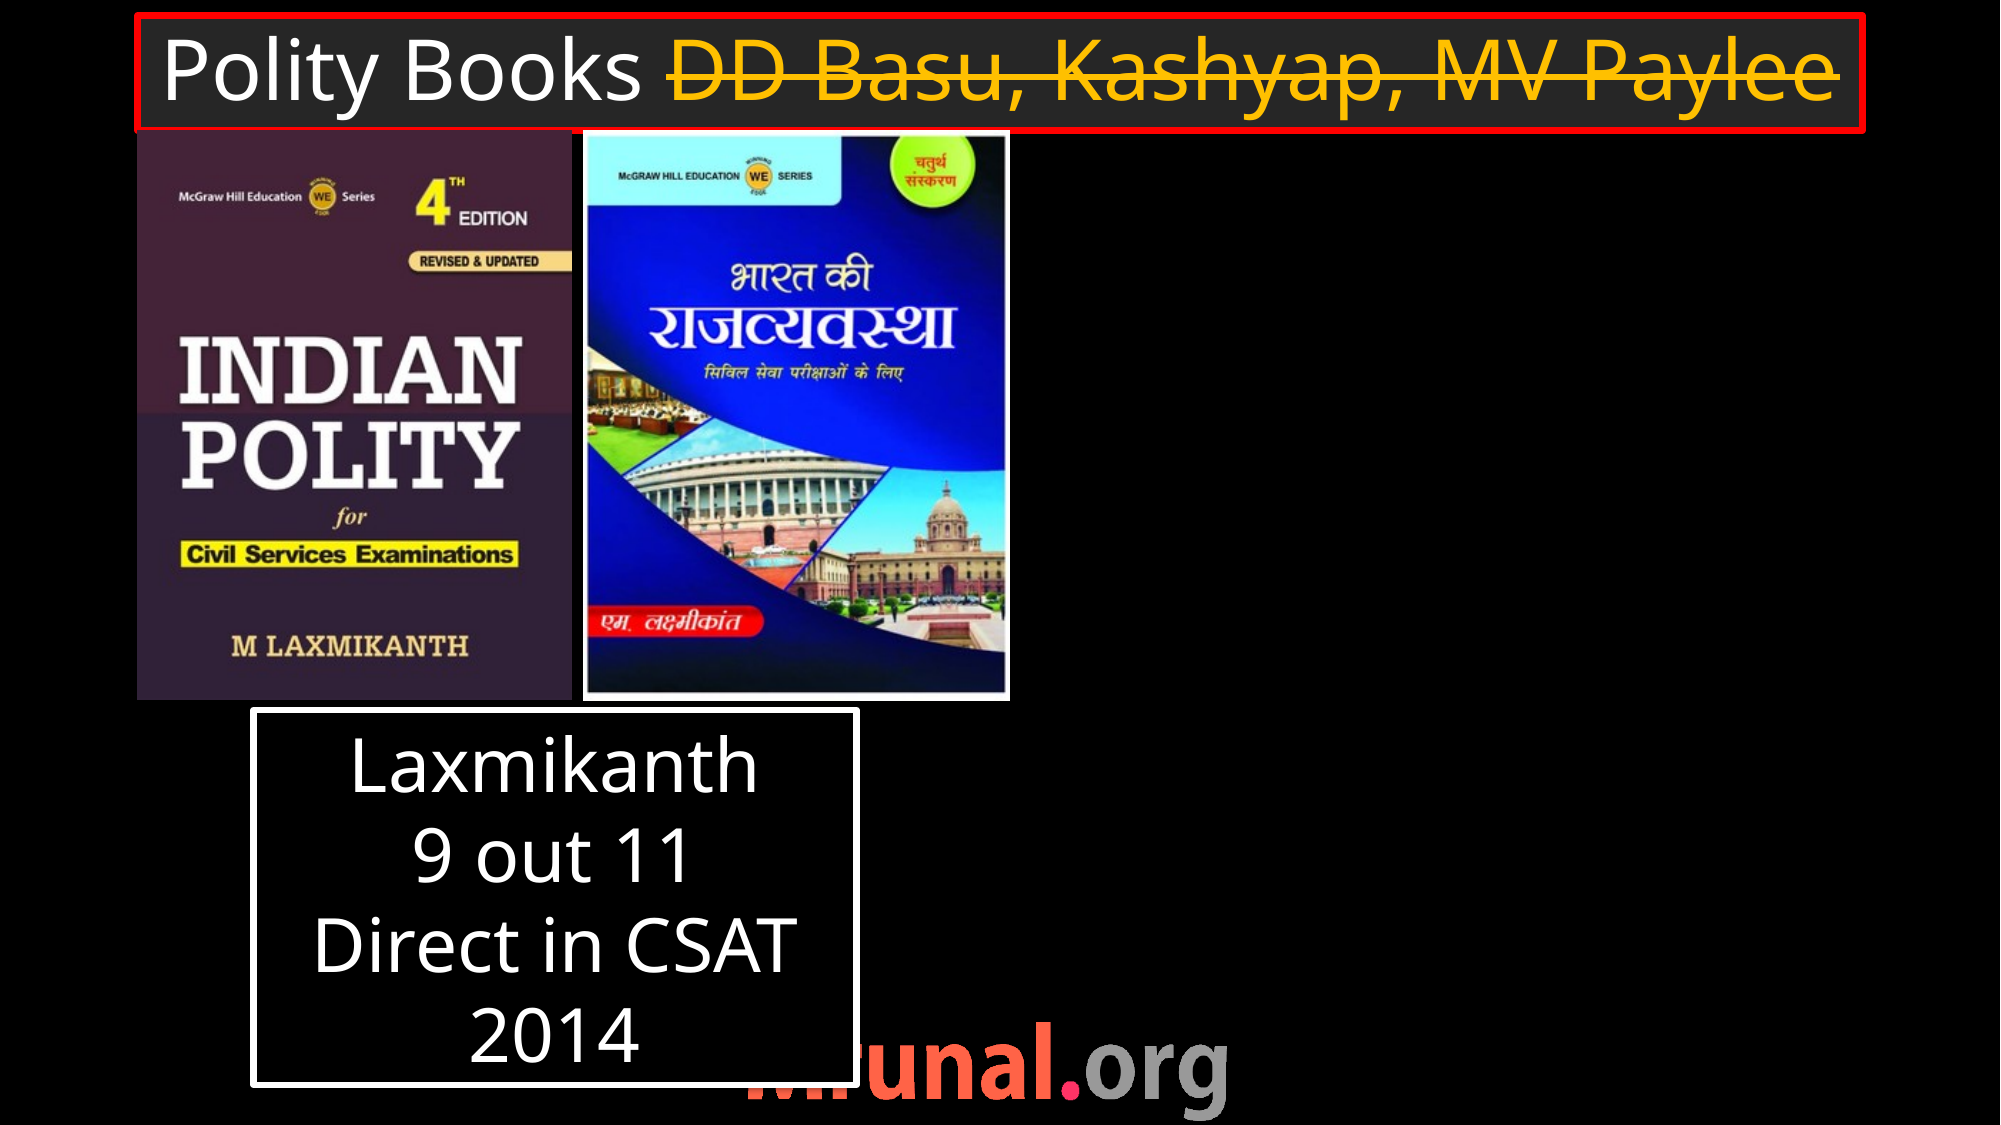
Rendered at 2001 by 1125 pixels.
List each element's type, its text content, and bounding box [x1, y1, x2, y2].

picture [583, 130, 1011, 702]
title Polity Books DD Basu, Kashyap, MV Paylee [134, 12, 1866, 134]
text_box Laxmikanth 9 out 11 Direct in CSAT 2014 [250, 707, 860, 1088]
picture [137, 130, 572, 700]
picture [741, 1005, 1230, 1125]
